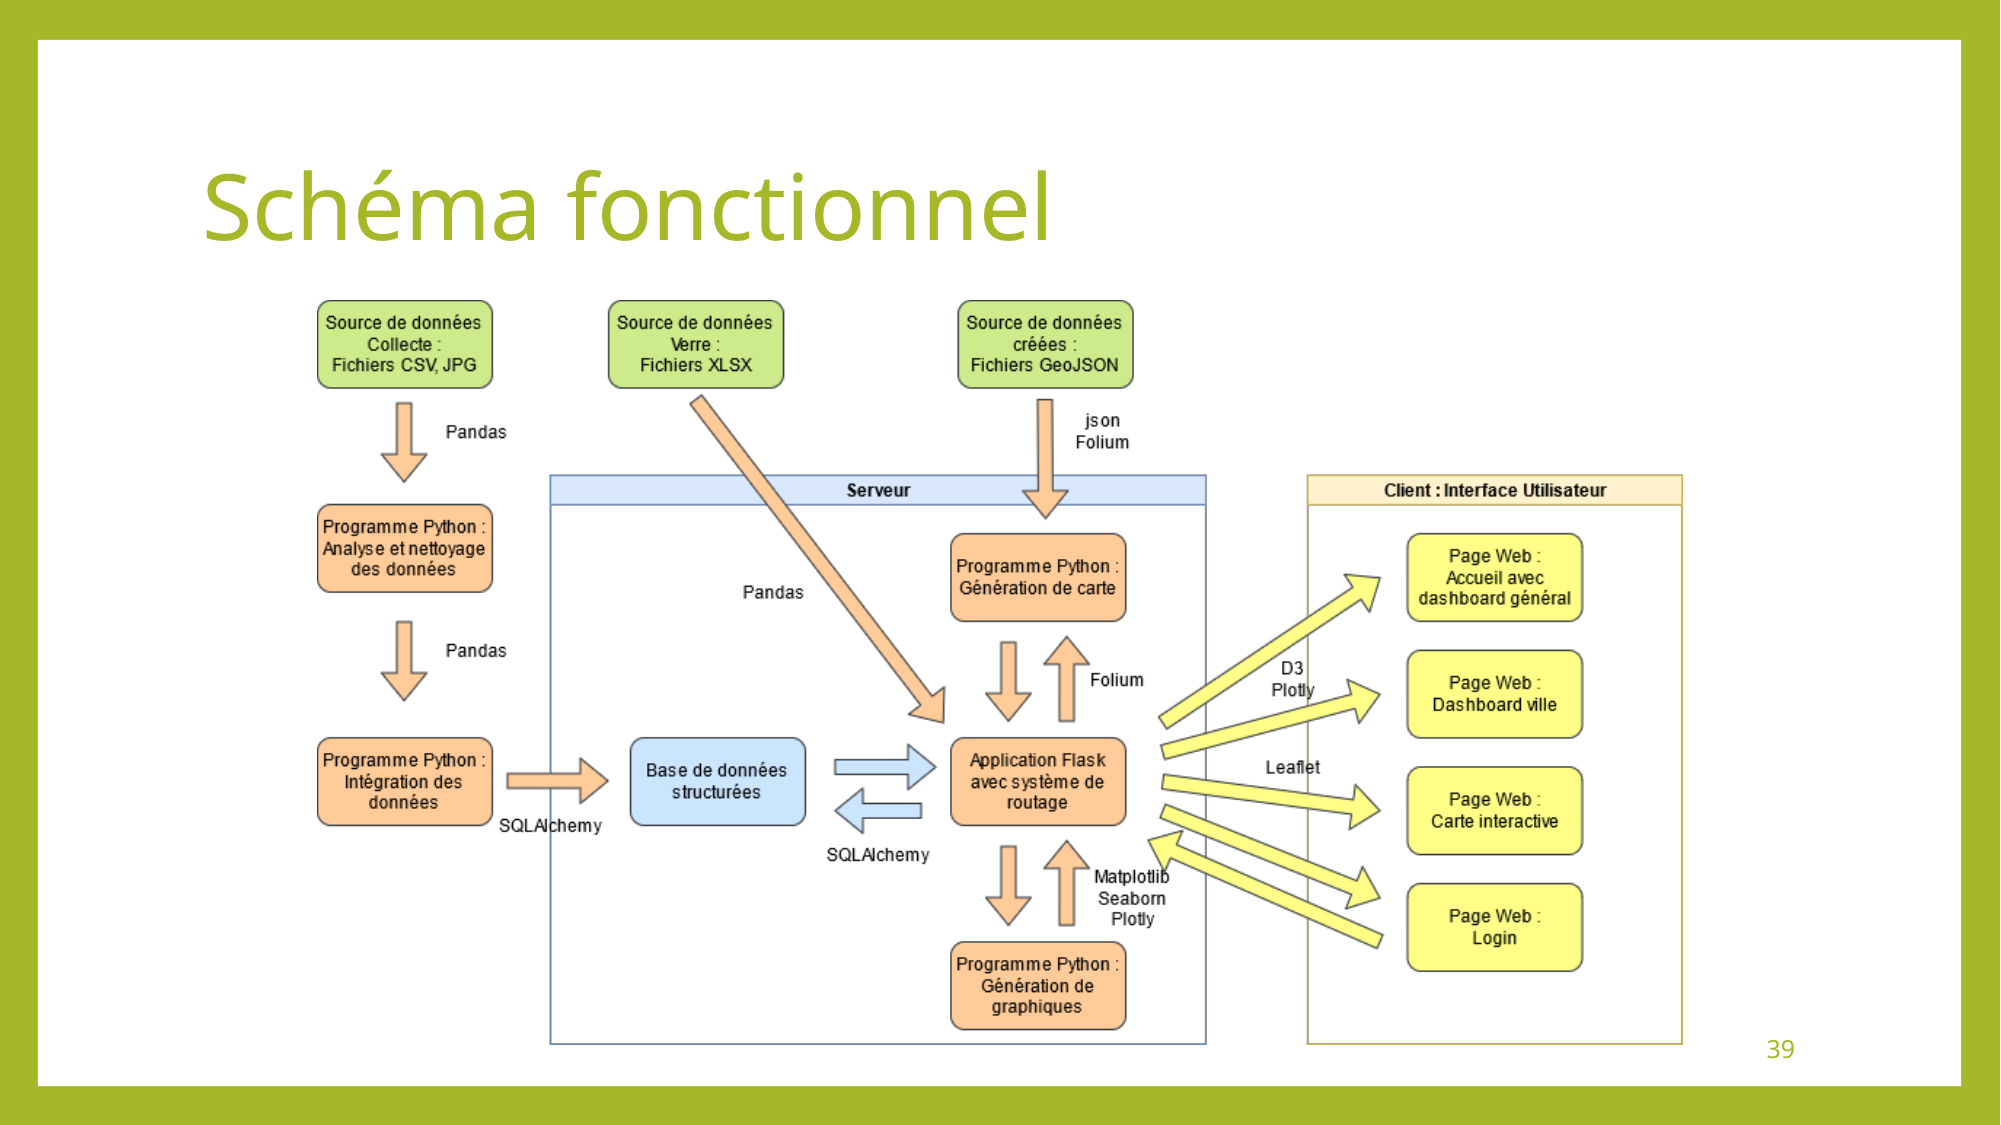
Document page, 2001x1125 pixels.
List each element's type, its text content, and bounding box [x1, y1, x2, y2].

picture [317, 300, 1683, 1045]
title Schéma fonctionnel [187, 99, 1808, 323]
slide_number 39 [1530, 1020, 1811, 1081]
